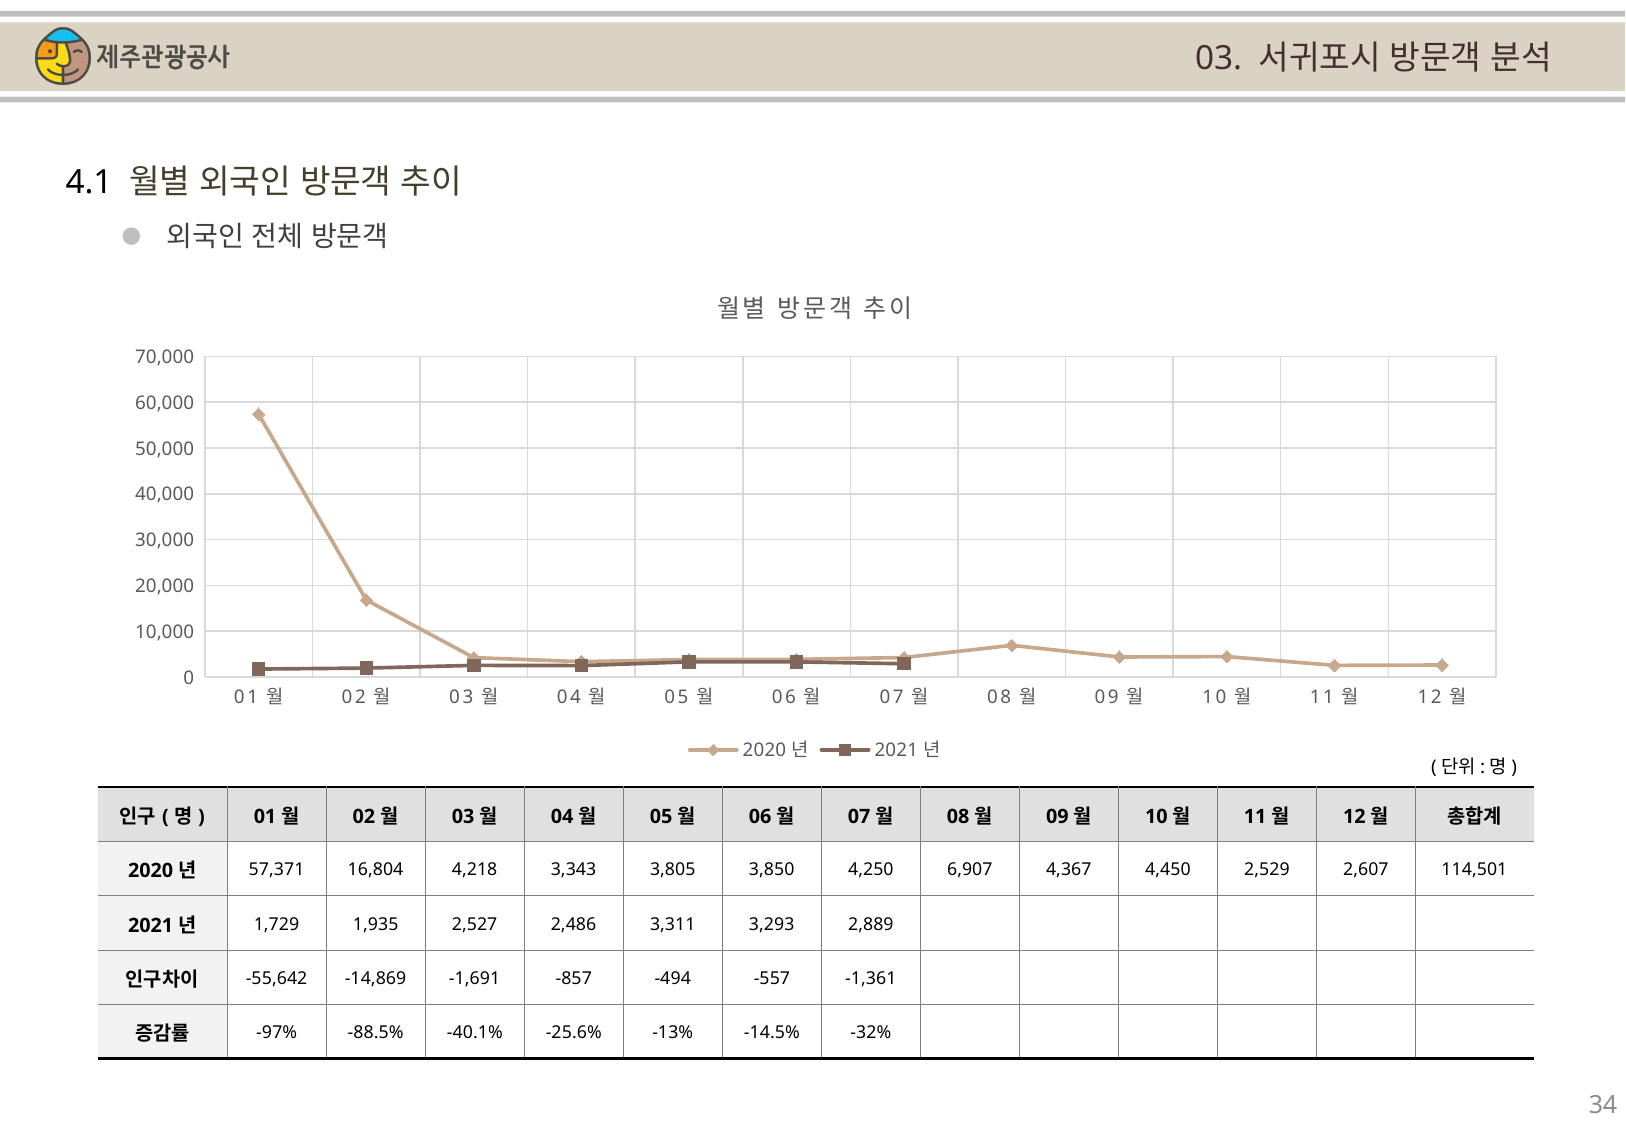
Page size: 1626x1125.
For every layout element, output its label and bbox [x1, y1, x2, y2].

table_cell [1020, 842, 1118, 895]
table_header [822, 788, 920, 841]
table_cell [1317, 1005, 1415, 1057]
table_cell [1218, 1005, 1316, 1057]
table_cell [624, 1005, 722, 1057]
table_cell [723, 896, 821, 950]
table_cell [327, 1005, 425, 1057]
table_header [1119, 788, 1217, 841]
table_cell [921, 842, 1019, 895]
table_cell [525, 896, 623, 950]
table_cell [723, 842, 821, 895]
table_cell [723, 1005, 821, 1057]
table_cell [624, 951, 722, 1004]
chart [106, 262, 1525, 769]
table_cell [1020, 896, 1118, 950]
text_box [151, 210, 404, 260]
text_box [121, 226, 141, 246]
table_cell [327, 842, 425, 895]
table_cell [525, 1005, 623, 1057]
table_cell [426, 842, 524, 895]
table_cell [327, 951, 425, 1004]
table_cell [1317, 842, 1415, 895]
table_header [228, 788, 326, 841]
table_cell [822, 1005, 920, 1057]
picture [31, 26, 232, 87]
table_cell [921, 1005, 1019, 1057]
table_cell [228, 1005, 326, 1057]
table_header [921, 788, 1019, 841]
table_header [1317, 788, 1415, 841]
table_cell [228, 896, 326, 950]
table_header [327, 788, 425, 841]
table_cell [624, 896, 722, 950]
table_cell [1119, 842, 1217, 895]
table_cell [98, 1005, 227, 1057]
table_header [525, 788, 623, 841]
table_cell [1218, 842, 1316, 895]
table_cell [921, 951, 1019, 1004]
table_header [1020, 788, 1118, 841]
table_cell [1119, 951, 1217, 1004]
table_cell [228, 842, 326, 895]
table_cell [98, 842, 227, 895]
table_cell [1416, 842, 1534, 895]
table_cell [1119, 1005, 1217, 1057]
table_cell [525, 842, 623, 895]
table_cell [98, 951, 227, 1004]
table_cell [1218, 896, 1316, 950]
table_cell [426, 896, 524, 950]
table_cell [228, 951, 326, 1004]
table_cell [1317, 951, 1415, 1004]
table_cell [1020, 951, 1118, 1004]
table_cell [822, 896, 920, 950]
table_cell [98, 896, 227, 950]
table_cell [426, 951, 524, 1004]
table_cell [822, 842, 920, 895]
table_cell [426, 1005, 524, 1057]
table_header [1416, 788, 1534, 841]
slide_number [1251, 1063, 1618, 1123]
text_box [1416, 747, 1532, 786]
table_cell [327, 896, 425, 950]
text_box [1042, 28, 1595, 84]
table_cell [1317, 896, 1415, 950]
table_header [624, 788, 722, 841]
table_cell [624, 842, 722, 895]
table_header [1218, 788, 1316, 841]
table_cell [1416, 896, 1534, 950]
table_header [723, 788, 821, 841]
table_header [98, 788, 227, 841]
text_box [50, 152, 1144, 208]
table_cell [525, 951, 623, 1004]
table_cell [1020, 1005, 1118, 1057]
table_cell [723, 951, 821, 1004]
table_cell [822, 951, 920, 1004]
table_header [426, 788, 524, 841]
table_cell [1218, 951, 1316, 1004]
table_cell [1119, 896, 1217, 950]
table_cell [1416, 1005, 1534, 1057]
table_cell [921, 896, 1019, 950]
table_cell [1416, 951, 1534, 1004]
